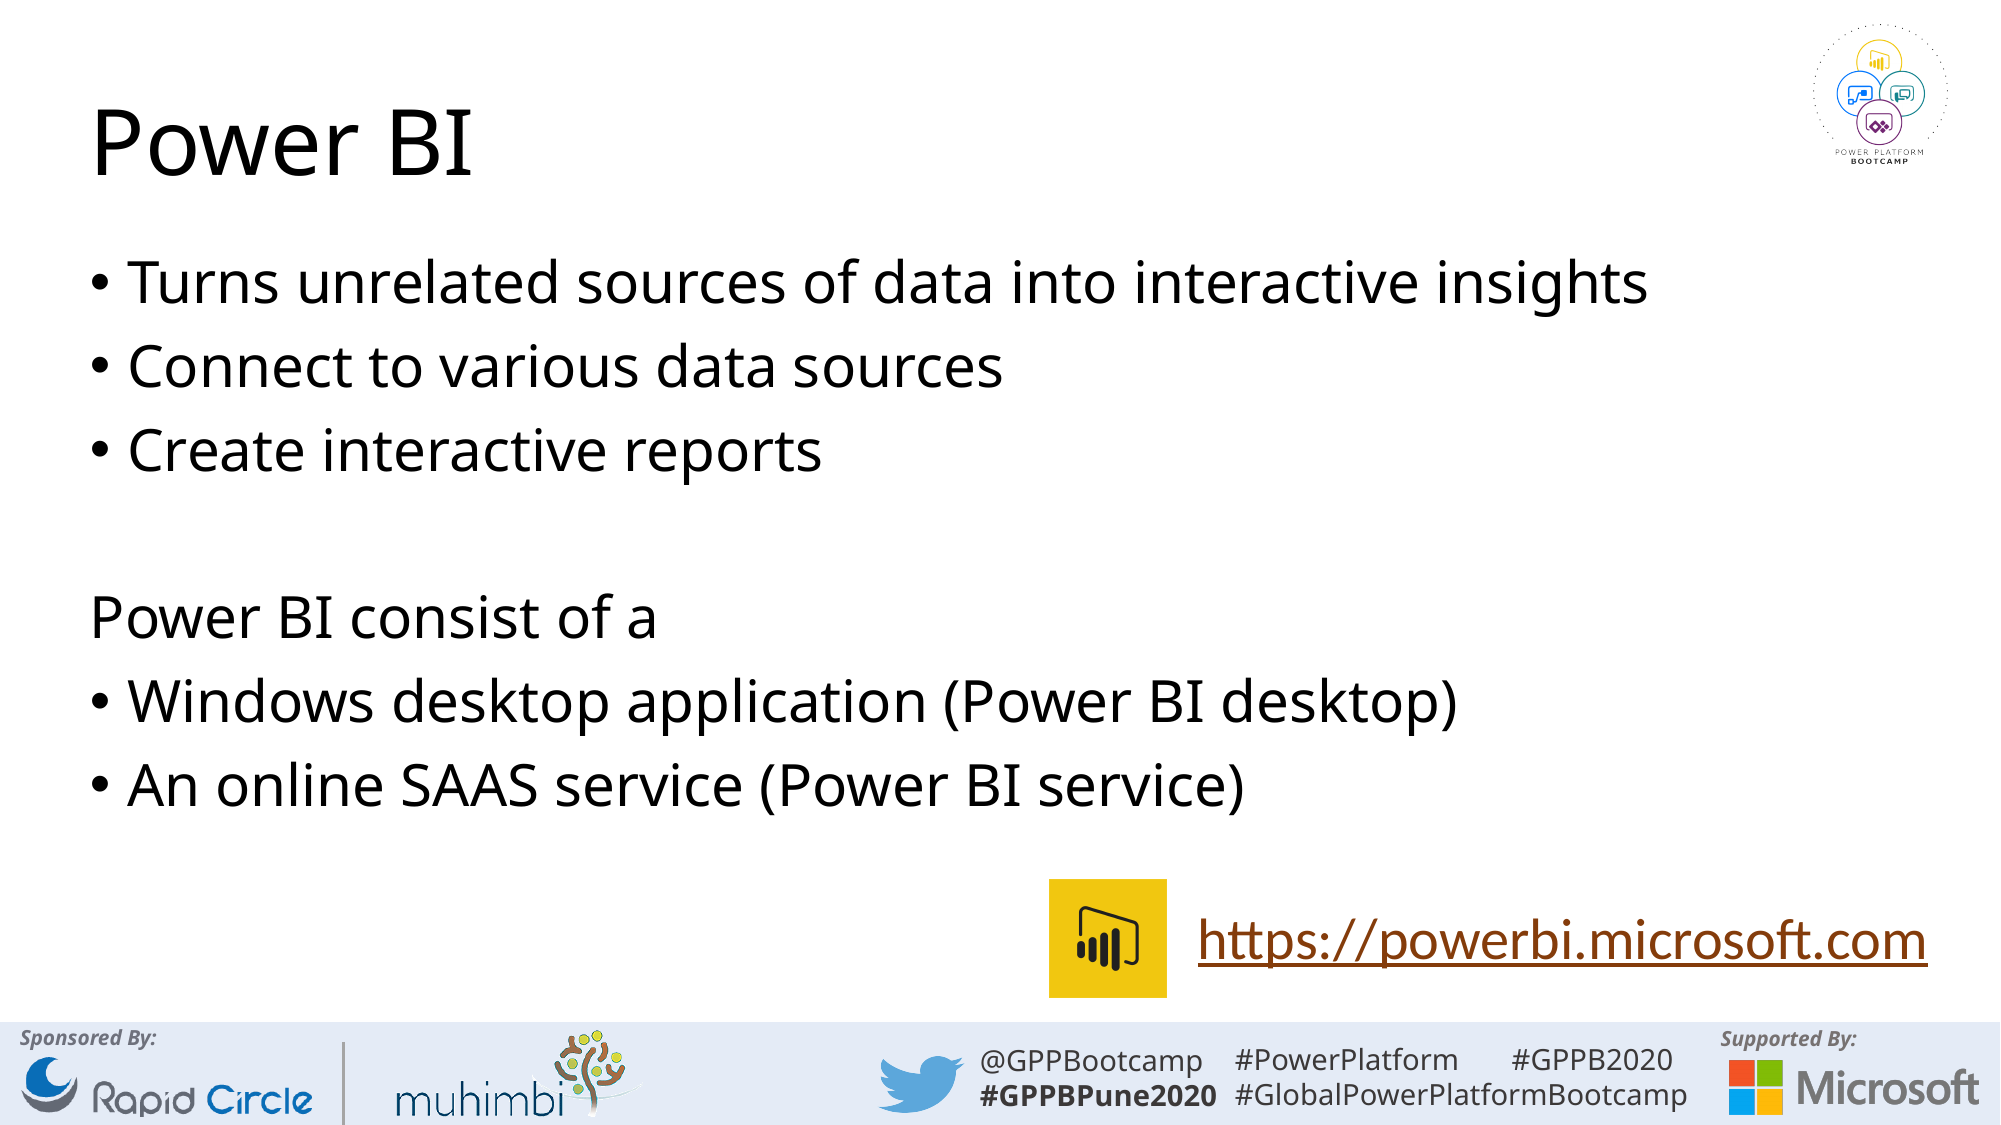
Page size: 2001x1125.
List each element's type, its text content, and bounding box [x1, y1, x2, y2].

list Turns unrelated sources of data into interactive insights Connect to various data sources Create interactive reports Power BI consist of a Windows desktop application (Power BI desktop) An online SAAS service (Power BI service) [74, 245, 1936, 960]
picture [0, 1024, 2000, 1125]
picture [1813, 24, 1948, 164]
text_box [1049, 879, 2000, 998]
title Power BI [74, 36, 1800, 245]
